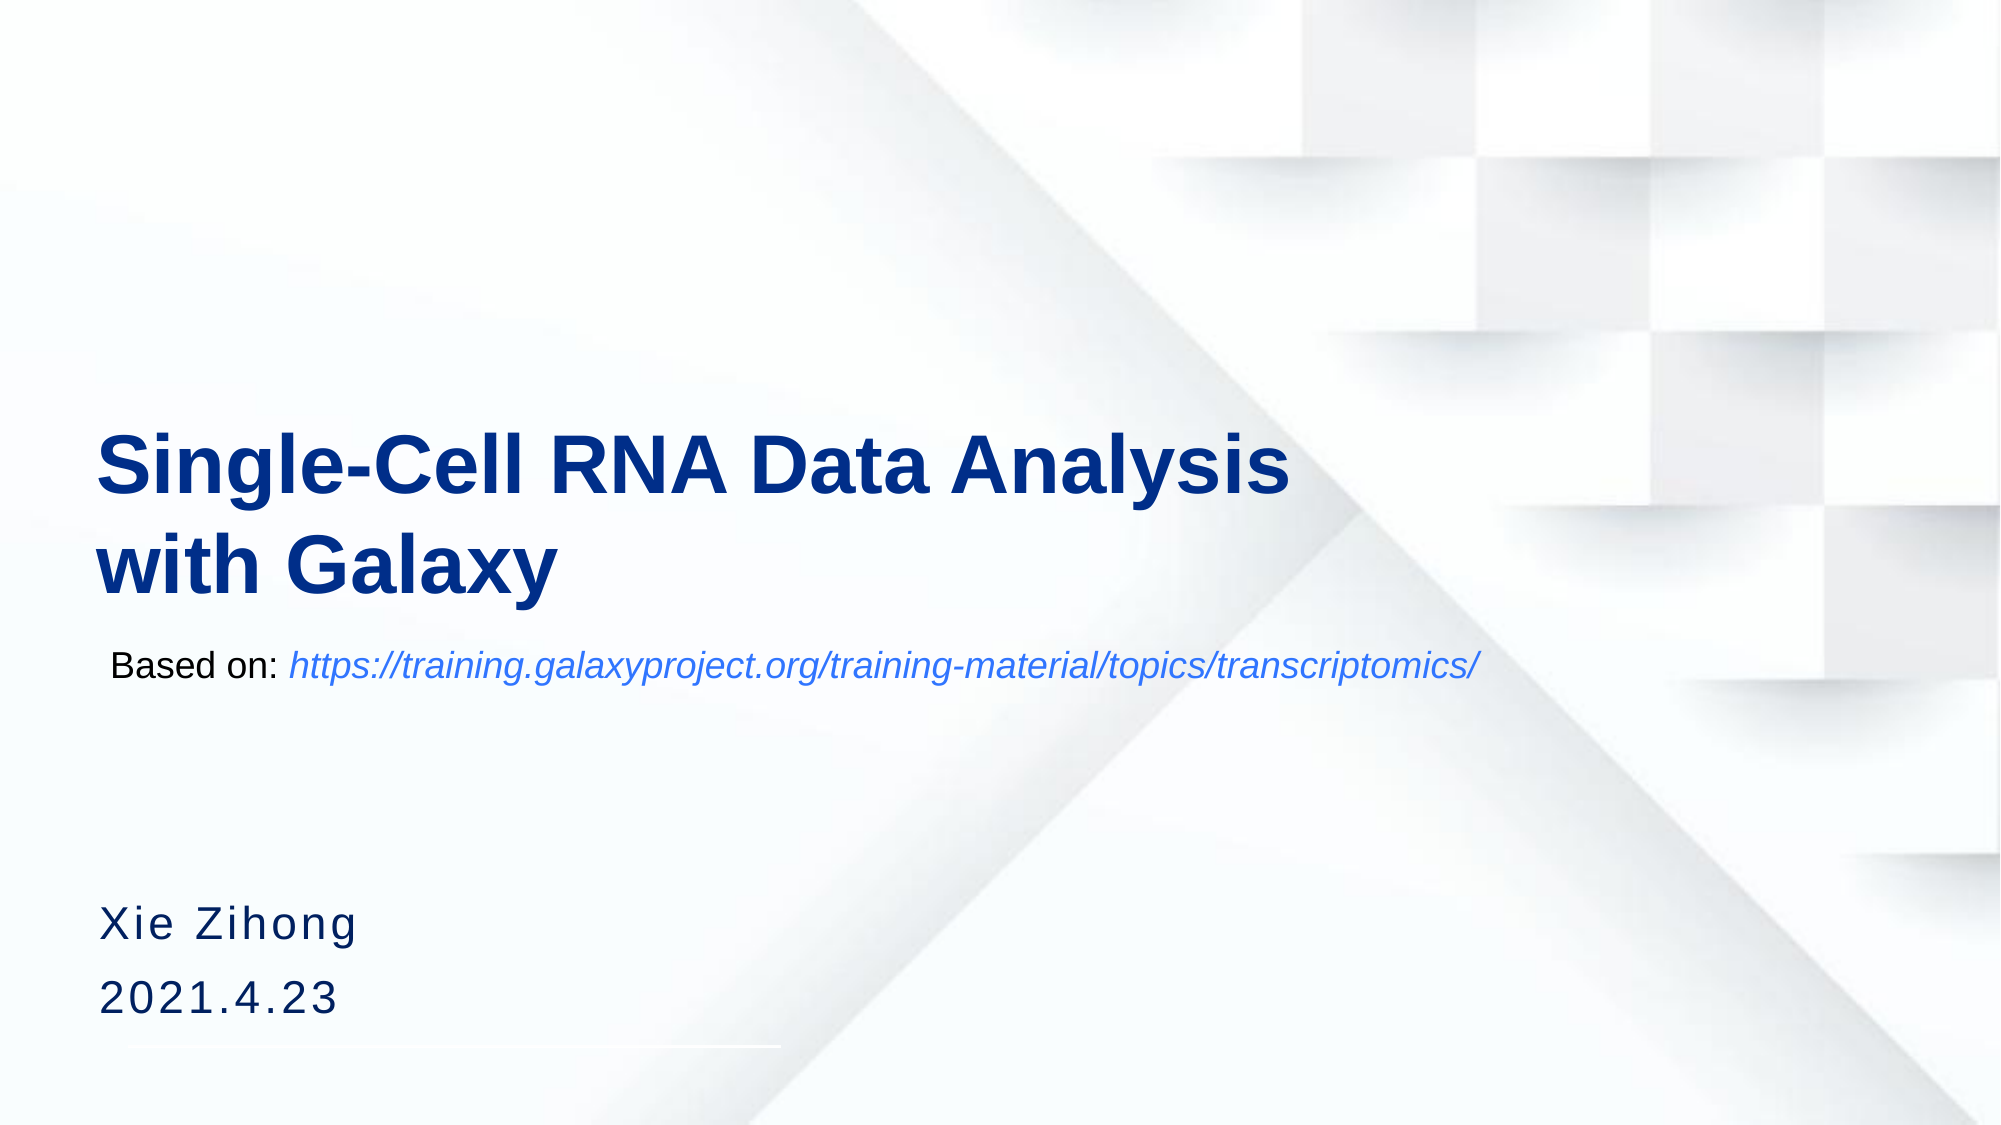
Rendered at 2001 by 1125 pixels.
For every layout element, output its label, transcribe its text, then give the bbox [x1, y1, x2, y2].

subtitle Xie Zihong 2021.4.23 [84, 885, 737, 1032]
picture [0, 0, 2001, 1125]
text_box Based on: https://training.galaxyproject.org/training-material/topics/transcriptomics/ [95, 633, 1527, 694]
title Single-Cell RNA Data Analysis with Galaxy [81, 384, 1474, 618]
